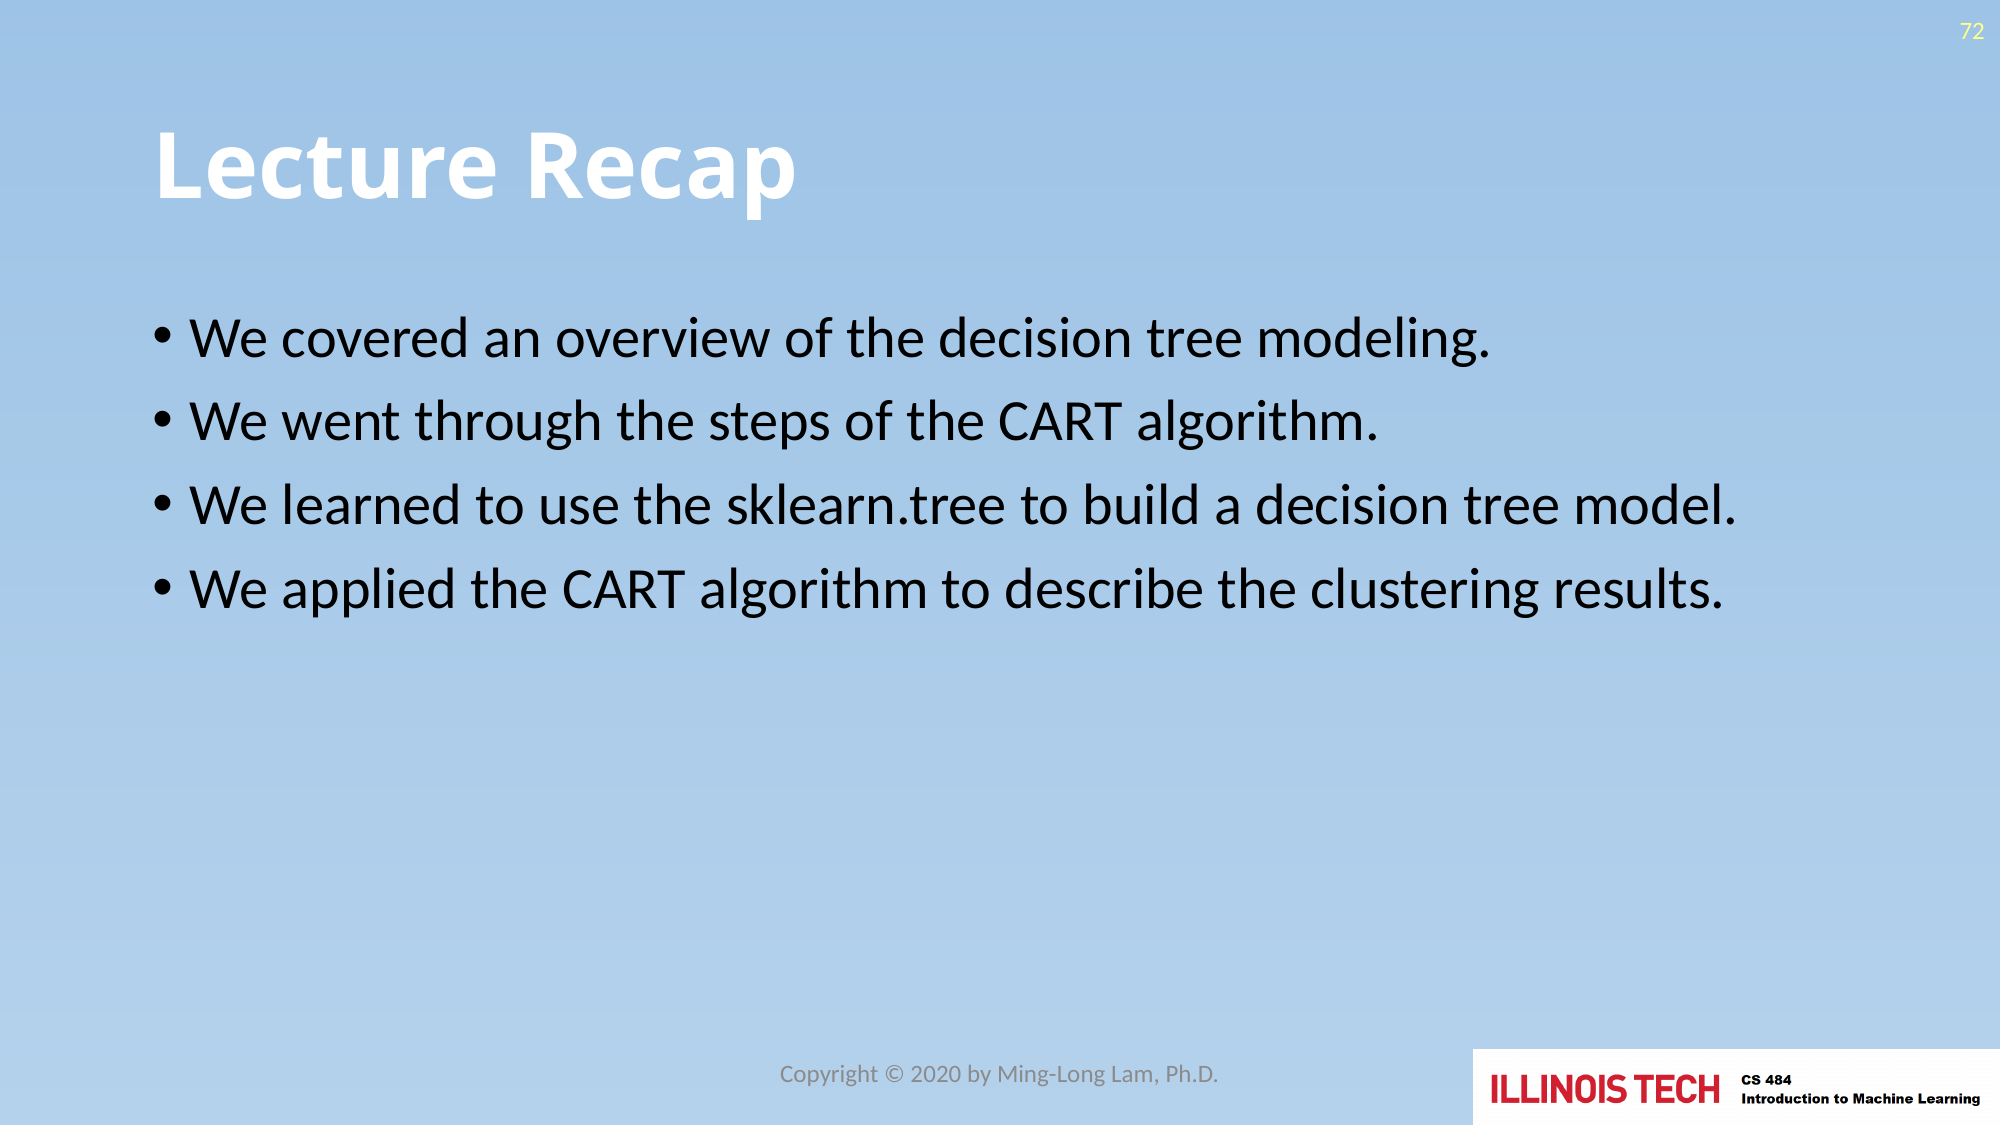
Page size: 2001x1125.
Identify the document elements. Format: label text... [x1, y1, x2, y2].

footer Copyright © 2020 by Ming-Long Lam, Ph.D. [662, 1042, 1338, 1103]
title Lecture Recap [137, 59, 1863, 278]
picture [1473, 1049, 2000, 1125]
list We covered an overview of the decision tree modeling. We went through the steps of the CART algorithm. We learned to use the sklearn.tree to build a decision tree model. We applied the CART algorithm to describe the clustering results. [137, 299, 1863, 1014]
slide_number 72 [1550, 0, 2000, 60]
